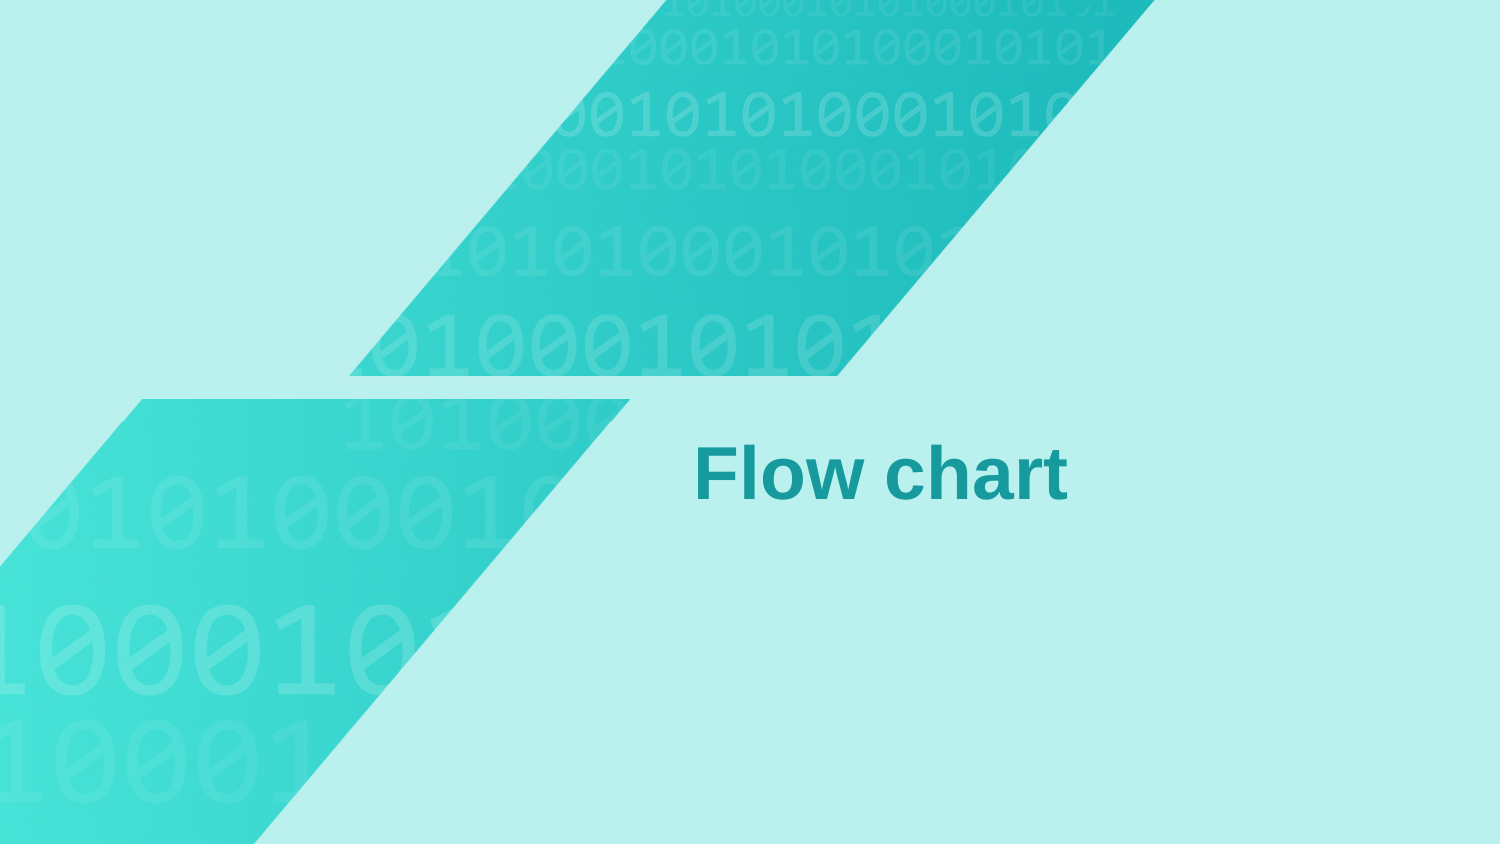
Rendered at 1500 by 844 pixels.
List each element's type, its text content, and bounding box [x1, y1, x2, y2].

list Flow chart [679, 421, 1500, 517]
picture [0, 0, 1500, 844]
